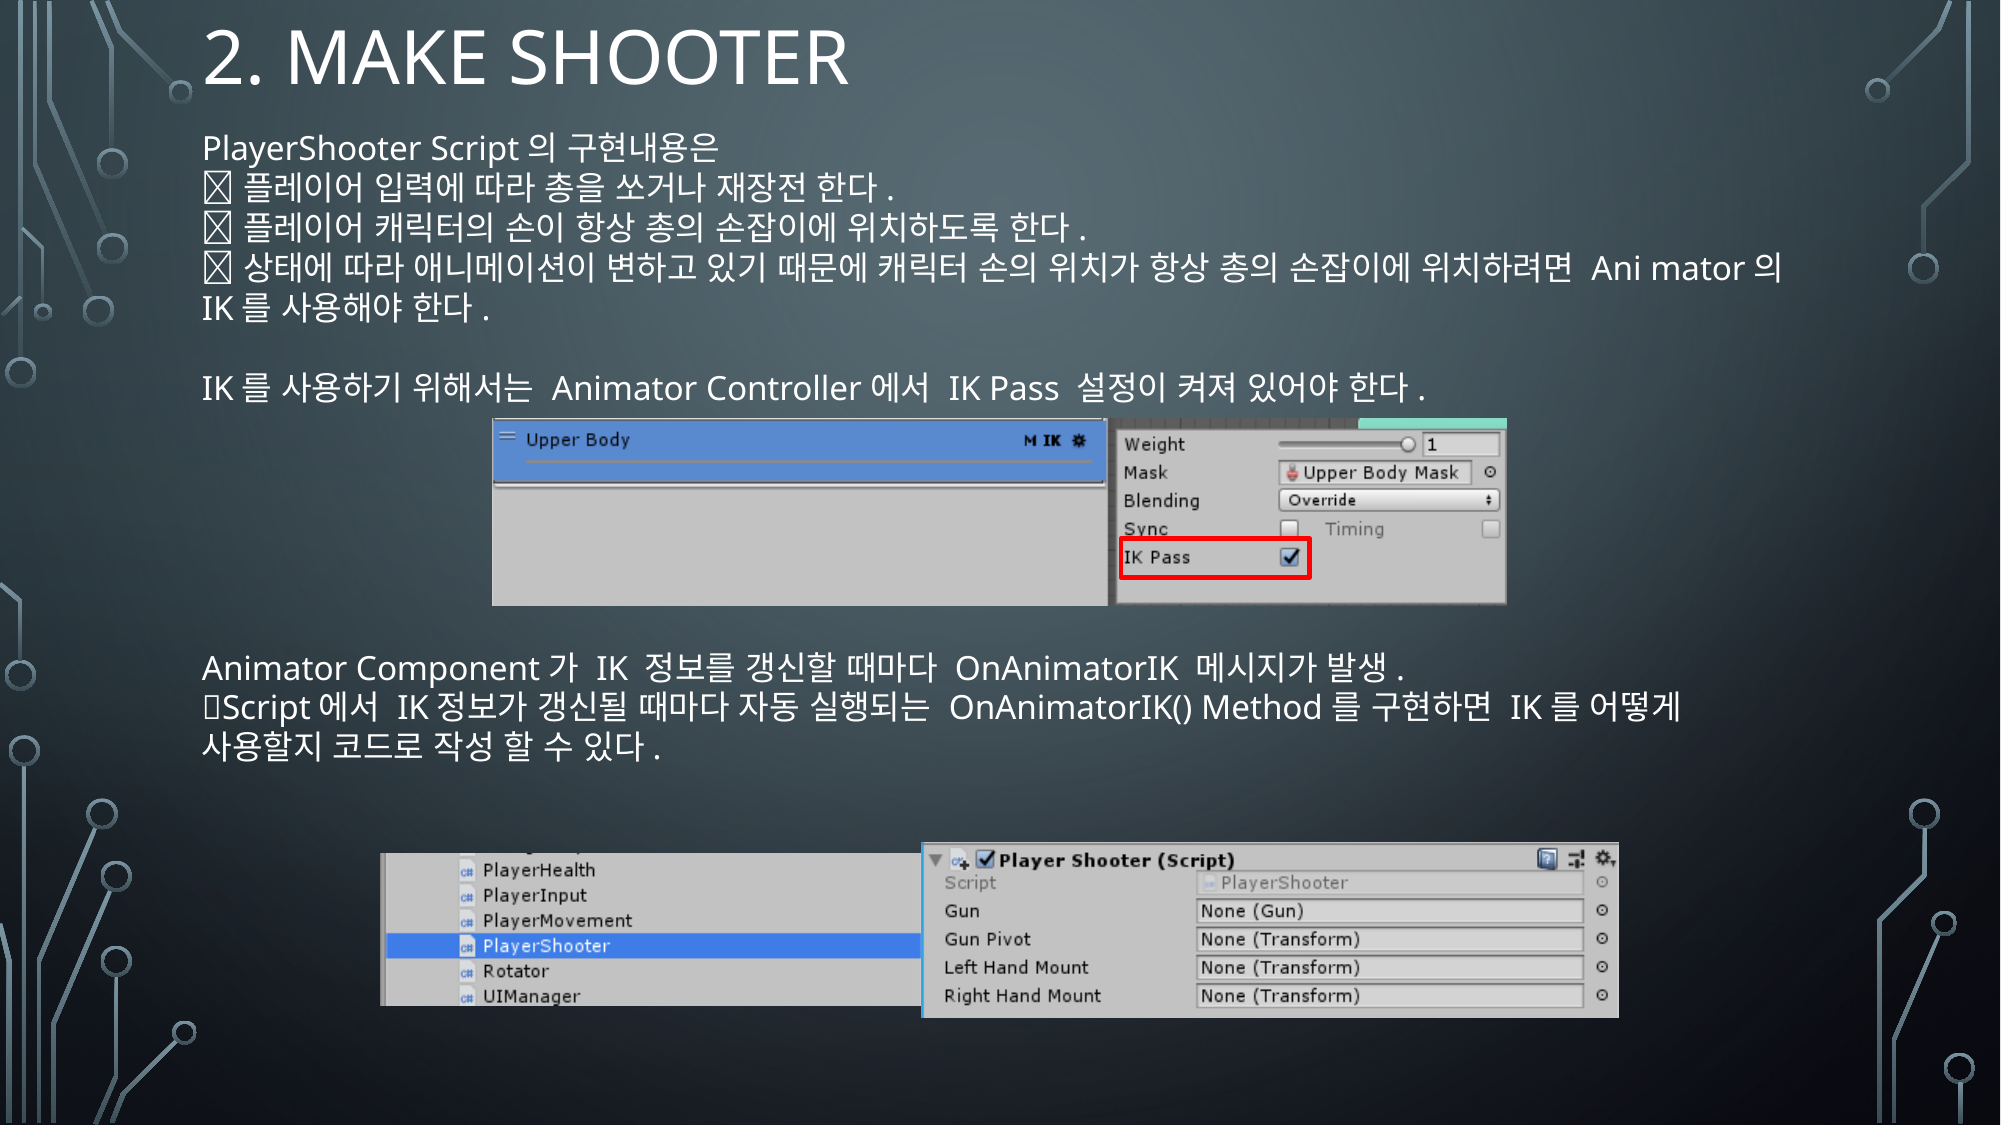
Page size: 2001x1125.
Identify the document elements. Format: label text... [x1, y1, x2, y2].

title 2. make shooter [187, 0, 1813, 121]
text_box PlayerShooter Script의 구현내용은 플레이어 입력에 따라 총을 쏘거나 재장전 한다. 플레이어 캐릭터의 손이 항상 총의 손잡이에 위치하도록 한다. 상태에 따라 애니메이션이 변하고 있기 때문에 캐릭터 손의 위치가 항상 총의 손잡이에 위치하려면 Ani mator의 IK를 사용해야 한다. IK를 사용하기 위해서는 Animator Controller에서 IK Pass 설정이 켜져 있어야 한다. Animator Component가 IK 정보를 갱신할 때마다 OnAnimatorIK 메시지가 발생. Script에서 IK정보가 갱신될 때마다 자동 실행되는 OnAnimatorIK() Method를 구현하면 IK를 어떻게 사용할지 코드로 작성 할 수 있다. [187, 120, 1812, 774]
picture [492, 417, 1507, 606]
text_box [380, 841, 1619, 1018]
